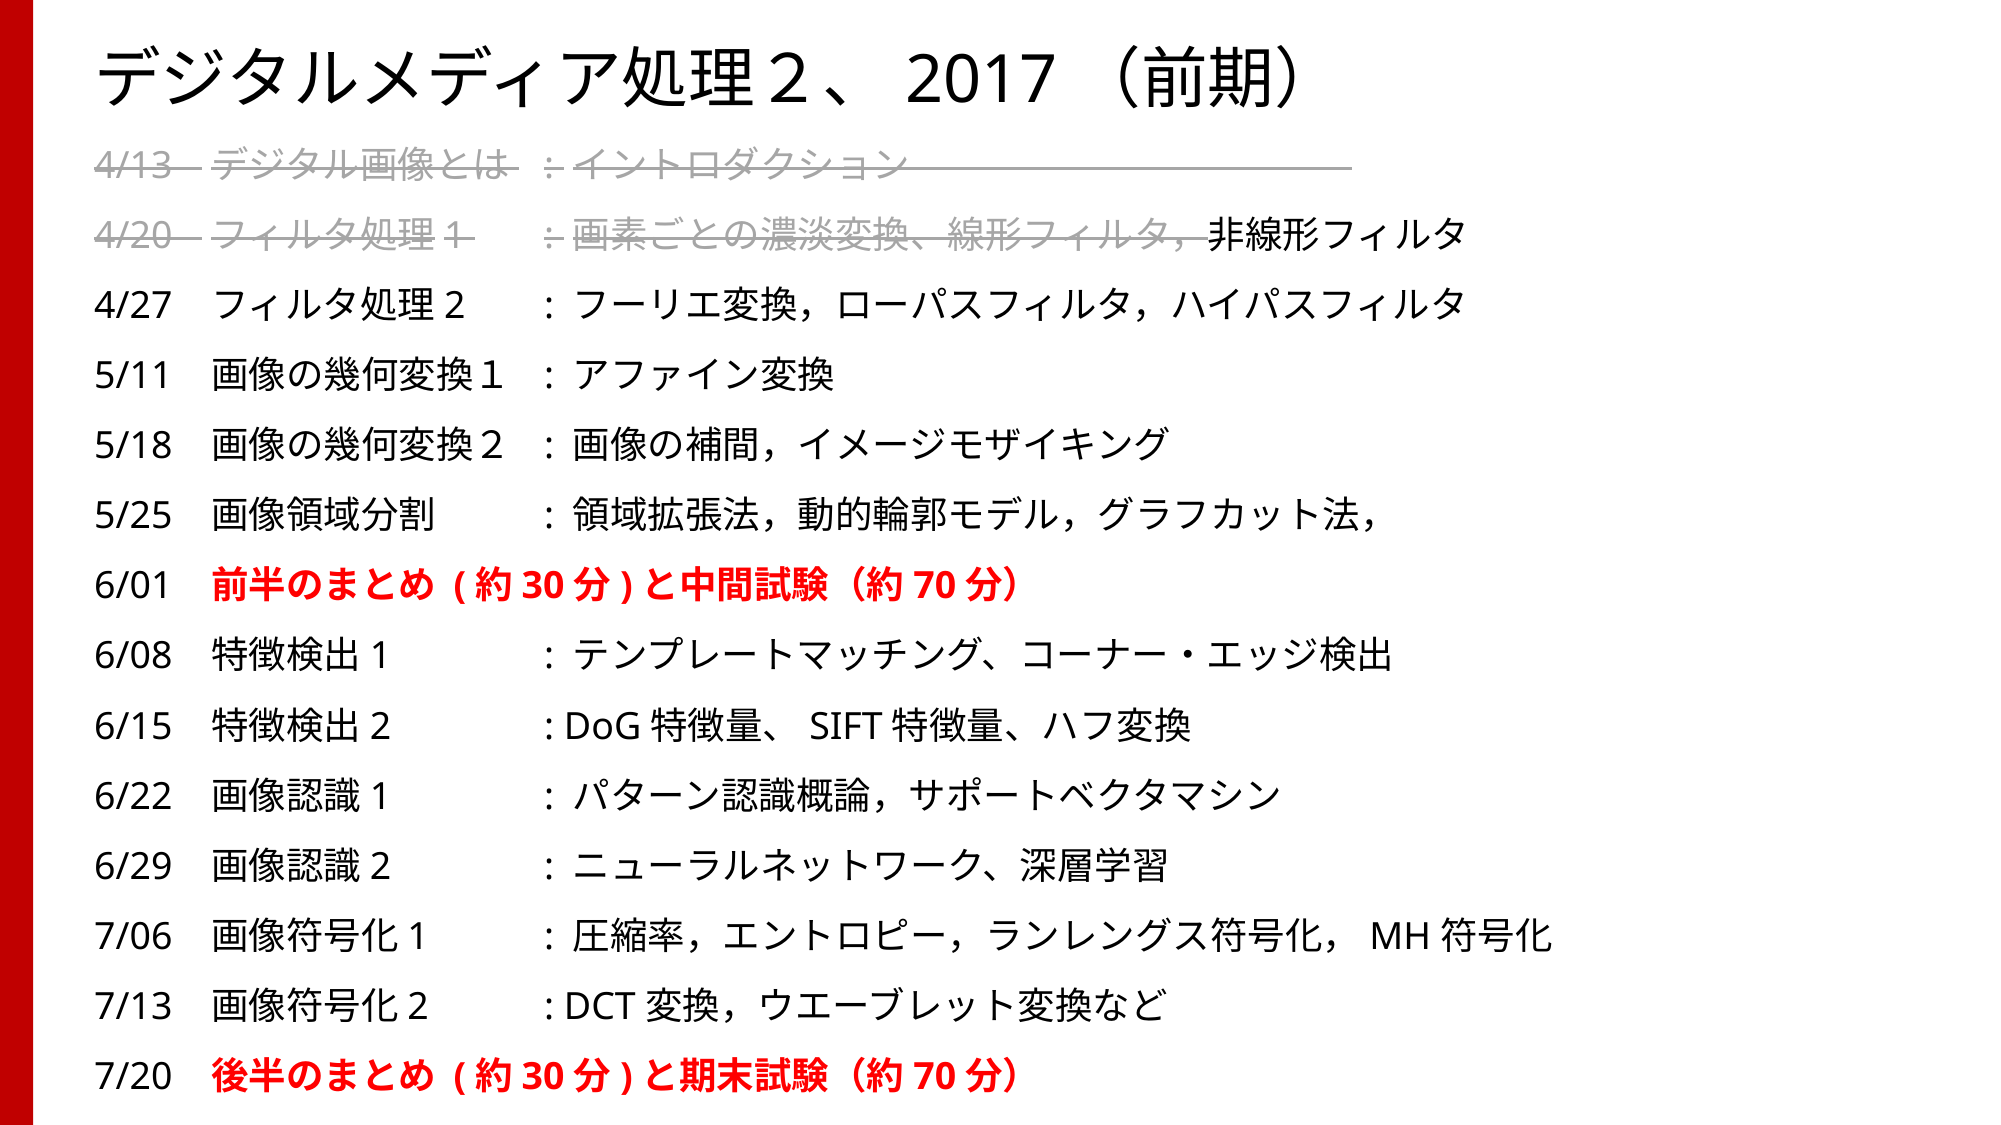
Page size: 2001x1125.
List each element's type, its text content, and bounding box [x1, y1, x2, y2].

list 4/13 デジタル画像とは : イントロダクション 4/20 フィルタ処理1 : 画素ごとの濃淡変換、線形フィルタ，非線形フィルタ 4/27 フィルタ処理2 : フーリエ変換，ローパスフィルタ，ハイパスフィルタ 5/11 画像の幾何変換１ : アファイン変換 5/18 画像の幾何変換２ : 画像の補間，イメージモザイキング 5/25 画像領域分割 : 領域拡張法，動的輪郭モデル，グラフカット法， 6/01 前半のまとめ (約30分)と中間試験（約70分） 6/08 特徴検出1 : テンプレートマッチング、コーナー・エッジ検出 6/15 特徴検出2 : DoG特徴量、SIFT特徴量、ハフ変換 6/22 画像認識1 : パターン認識概論，サポートベクタマシン 6/29 画像認識2 : ニューラルネットワーク、深層学習 7/06 画像符号化1 : 圧縮率，エントロピー，ランレングス符号化，MH符号化 7/13 画像符号化2 : DCT変換，ウエーブレット変換など 7/20 後半のまとめ (約30分)と期末試験（約70分） [79, 133, 1781, 1125]
title デジタルメディア処理２、2017（前期） [79, 20, 2000, 141]
